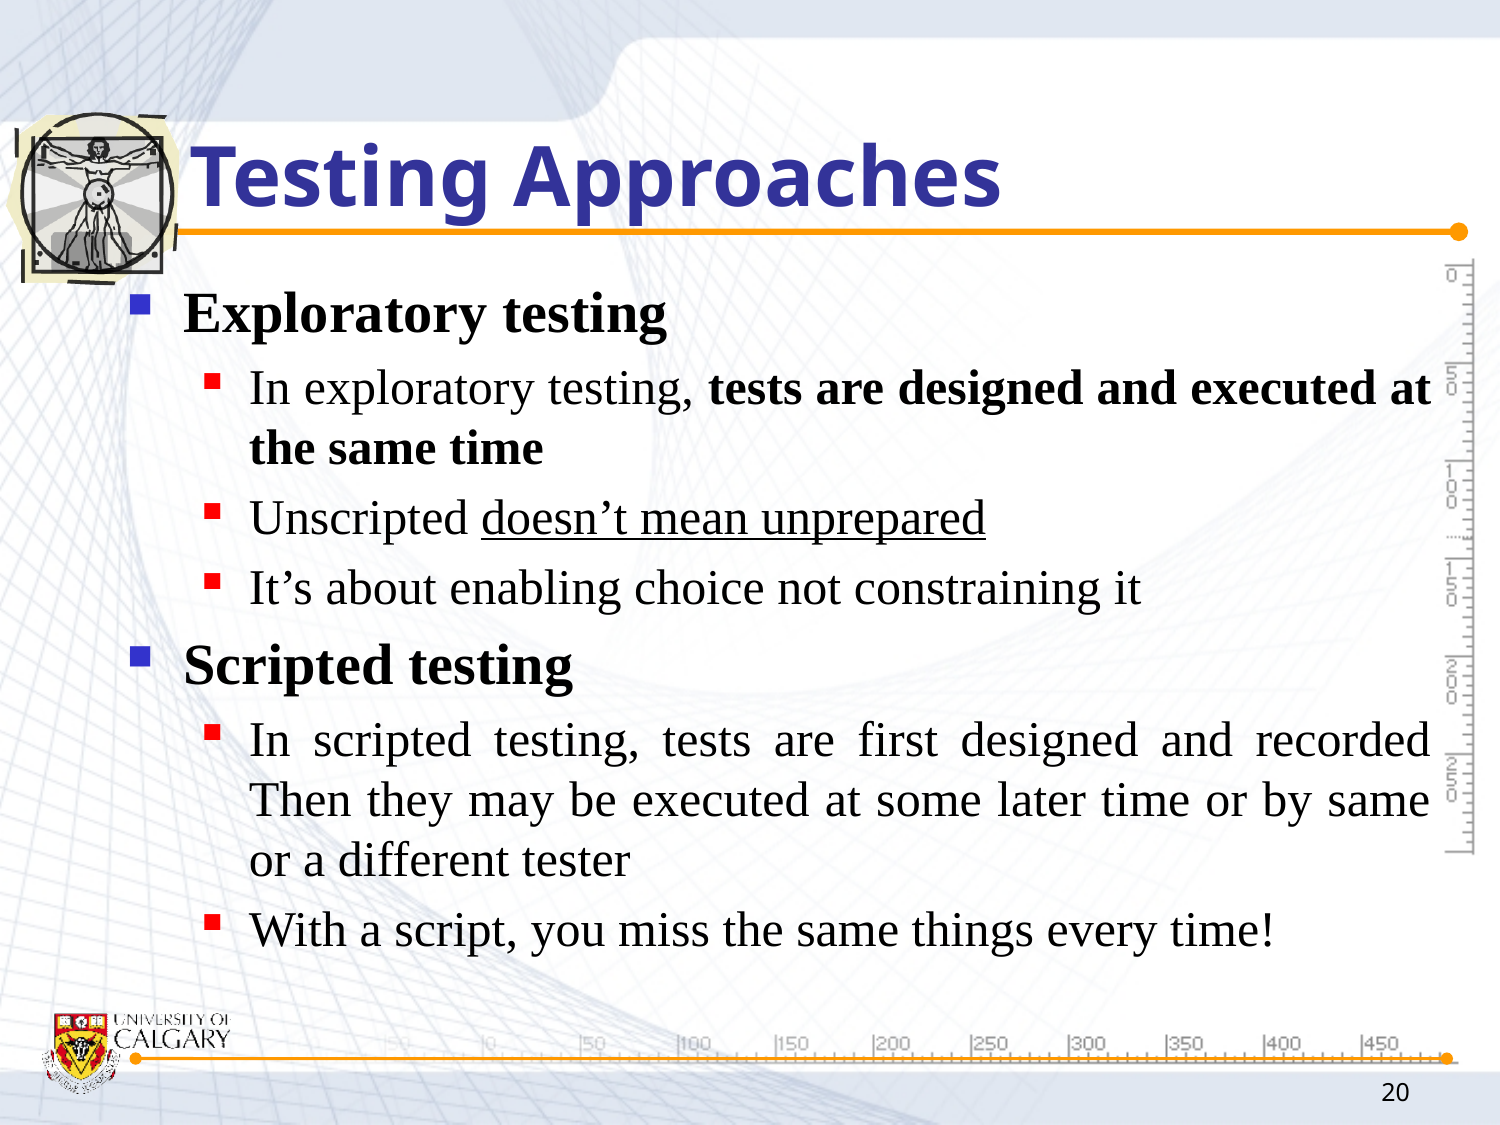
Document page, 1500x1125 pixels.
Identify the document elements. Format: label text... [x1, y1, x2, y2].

picture [0, 0, 1500, 1125]
slide_number 20 [1112, 1051, 1426, 1118]
list Exploratory testing In exploratory testing, tests are designed and executed at the same time Unscripted doesn’t mean unprepared It’s about enabling choice not constraining it Scripted testing In scripted testing, tests are first designed and recorded Then they may be executed at some later time or by same or a different tester With a script, you miss the same things every time! [111, 266, 1448, 1043]
title Testing Approaches [174, 42, 1468, 231]
